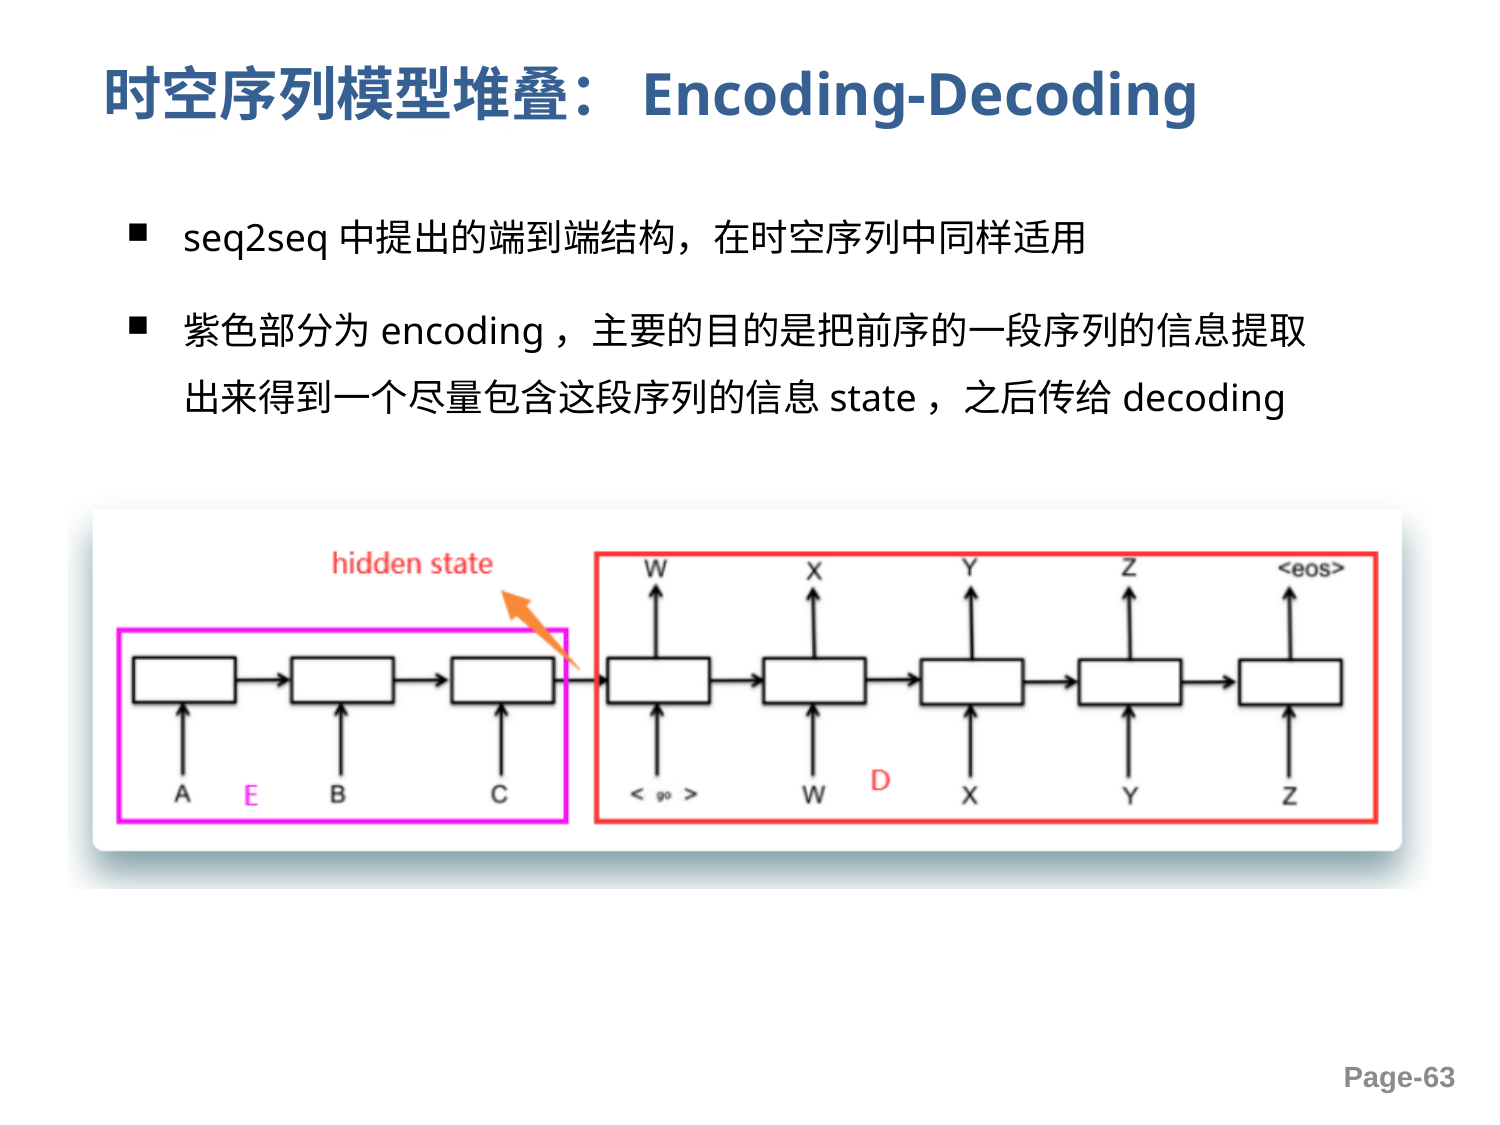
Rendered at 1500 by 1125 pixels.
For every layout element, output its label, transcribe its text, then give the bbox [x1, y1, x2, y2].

slide_number Page- [1120, 1045, 1471, 1106]
text_box seq2seq中提出的端到端结构，在时空序列中同样适用 紫色部分为encoding，主要的目的是把前序的一段序列的信息提取出来得到一个尽量包含这段序列的信息state，之后传给decoding [112, 184, 1322, 427]
picture [68, 467, 1432, 889]
title 时空序列模型堆叠：Encoding-Decoding [88, 7, 1236, 136]
